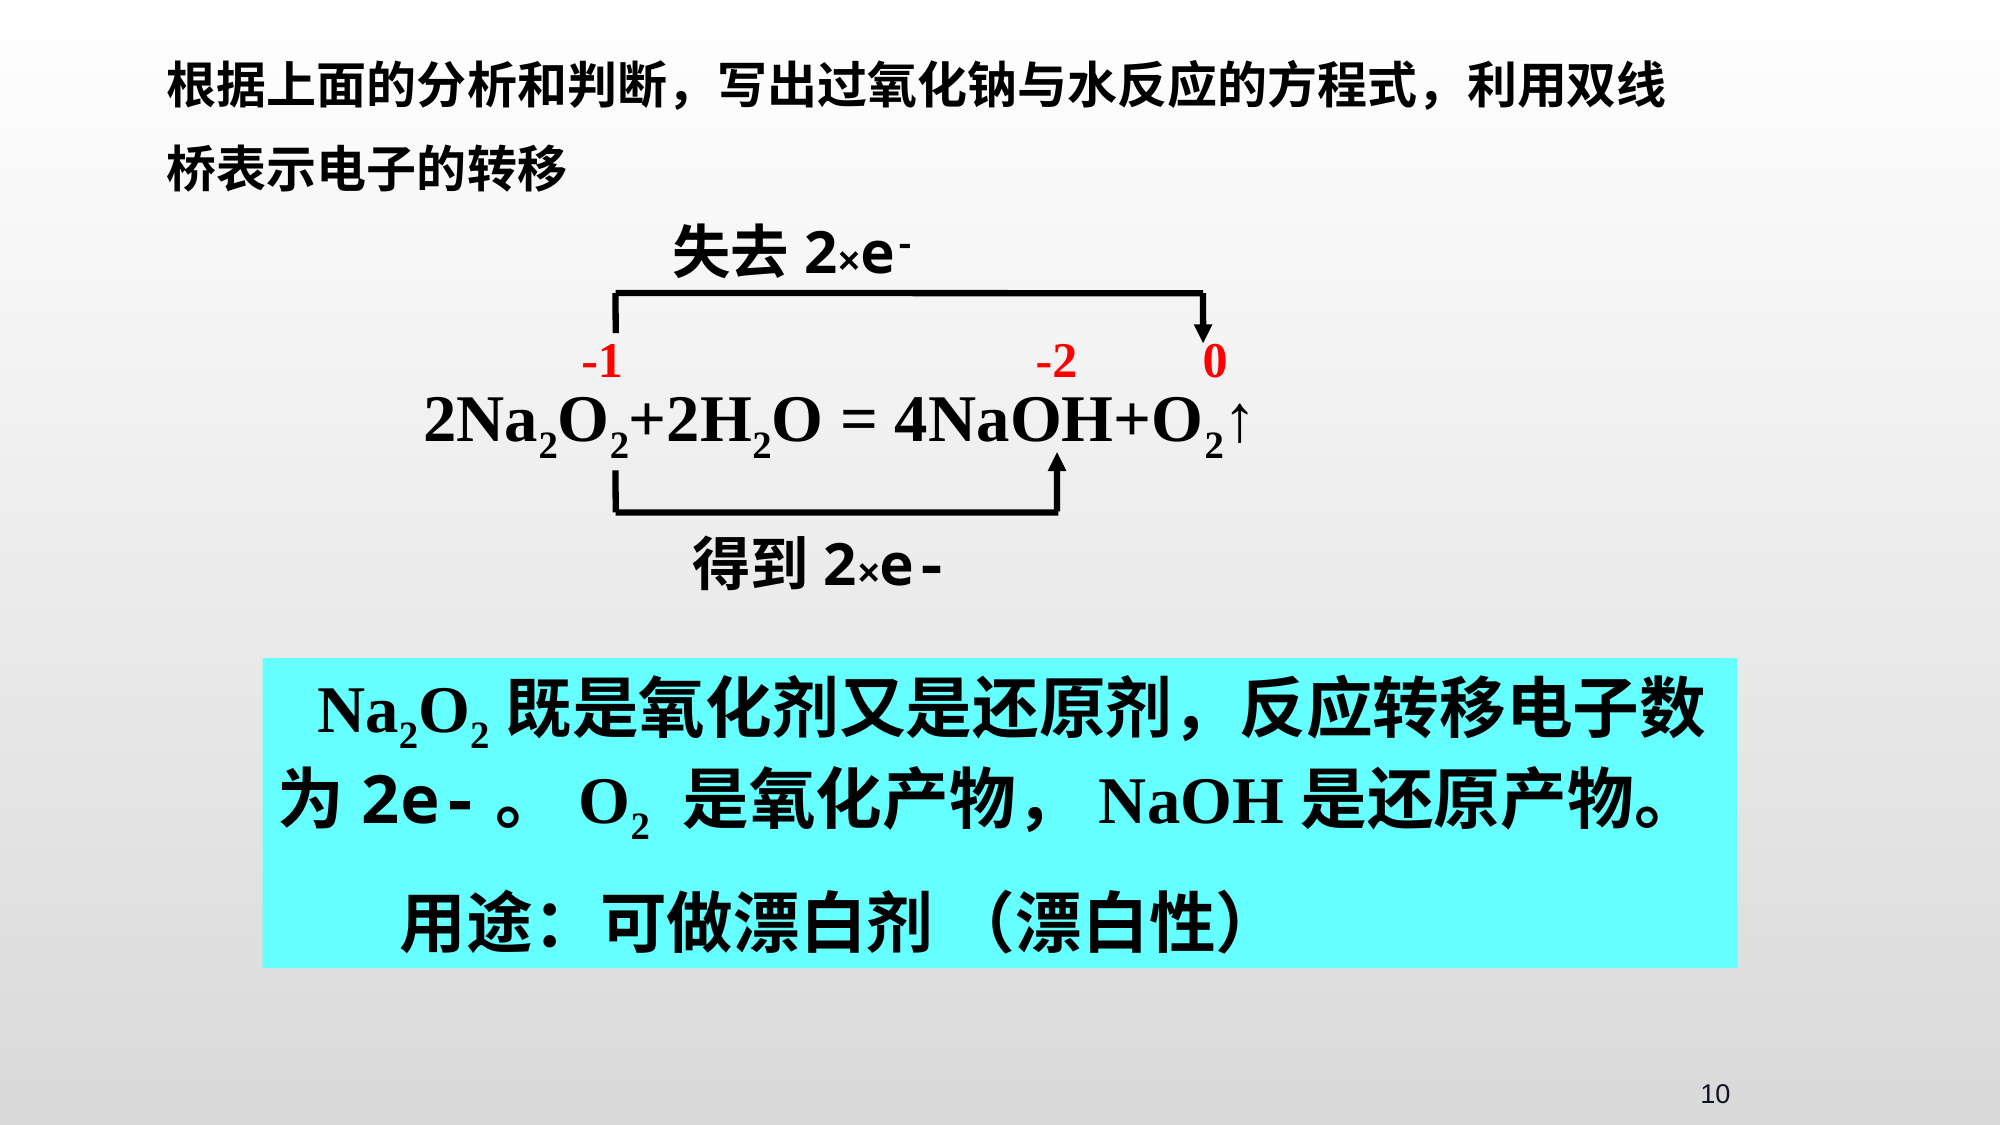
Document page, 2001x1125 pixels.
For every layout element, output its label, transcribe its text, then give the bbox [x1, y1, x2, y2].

text_box 失去2×e- [657, 231, 1623, 293]
text_box Na2O2既是氧化剂又是还原剂，反应转移电子数为2e-。O2 是氧化产物，NaOH是还原产物。 用途：可做漂白剂 （漂白性） [262, 658, 1738, 969]
text_box -1 -2 0 [516, 320, 1642, 396]
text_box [615, 293, 1204, 344]
text_box 2Na2O2+2H2O = 4NaOH+O2↑ [408, 356, 1335, 469]
slide_number 10 [1348, 1037, 1745, 1116]
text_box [615, 452, 1059, 513]
text_box 得到2×e- [677, 519, 1603, 605]
text_box 根据上面的分析和判断，写出过氧化钠与水反应的方程式，利用双线桥表示电子的转移 [153, 56, 1719, 231]
